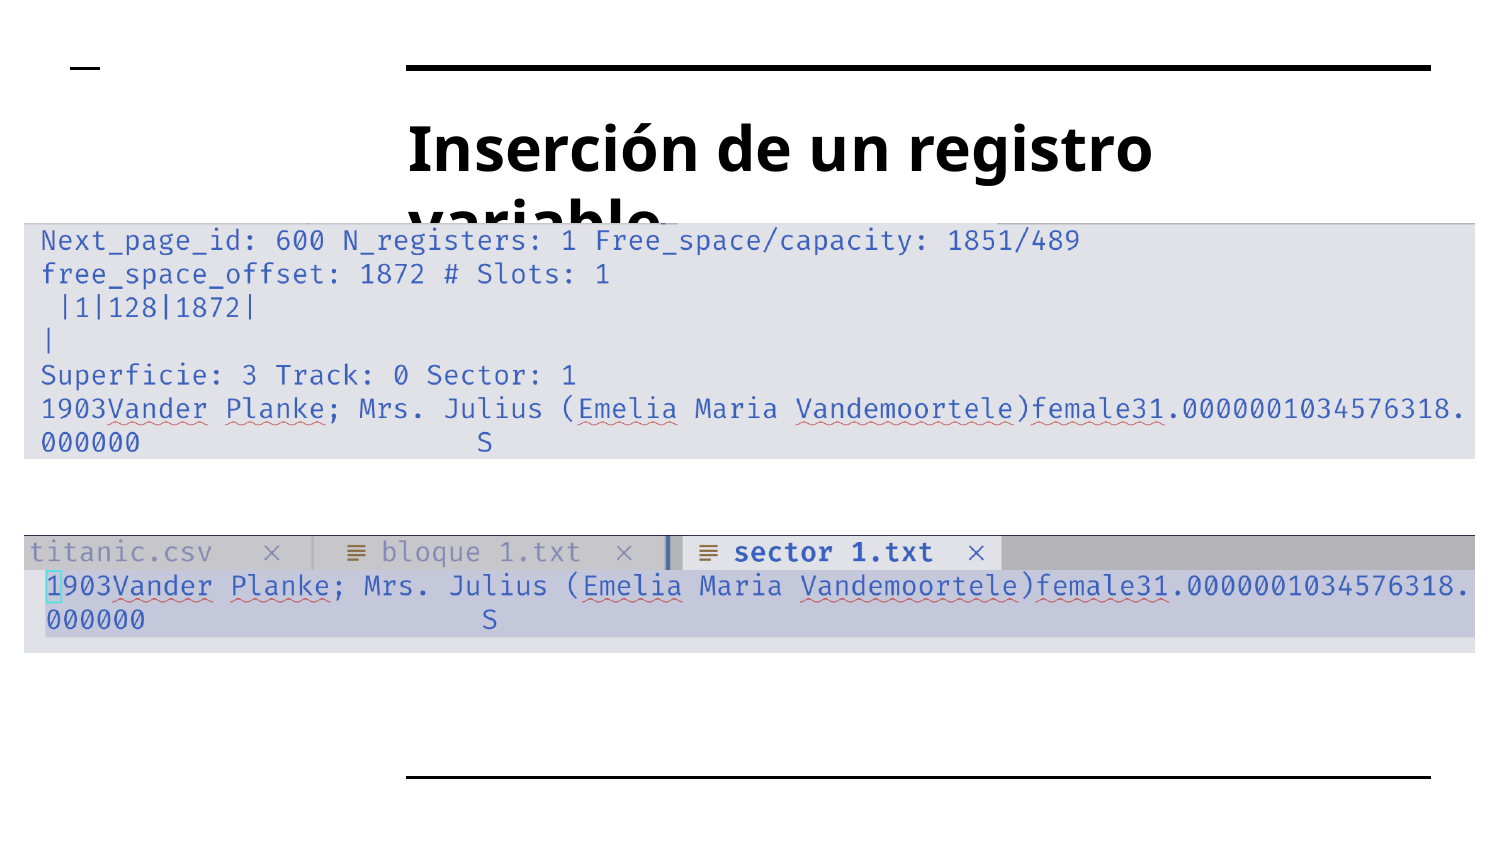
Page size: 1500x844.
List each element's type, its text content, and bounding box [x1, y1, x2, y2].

picture [24, 223, 1476, 459]
title Inserción de un registro variable [393, 94, 1431, 199]
picture [24, 535, 1476, 654]
